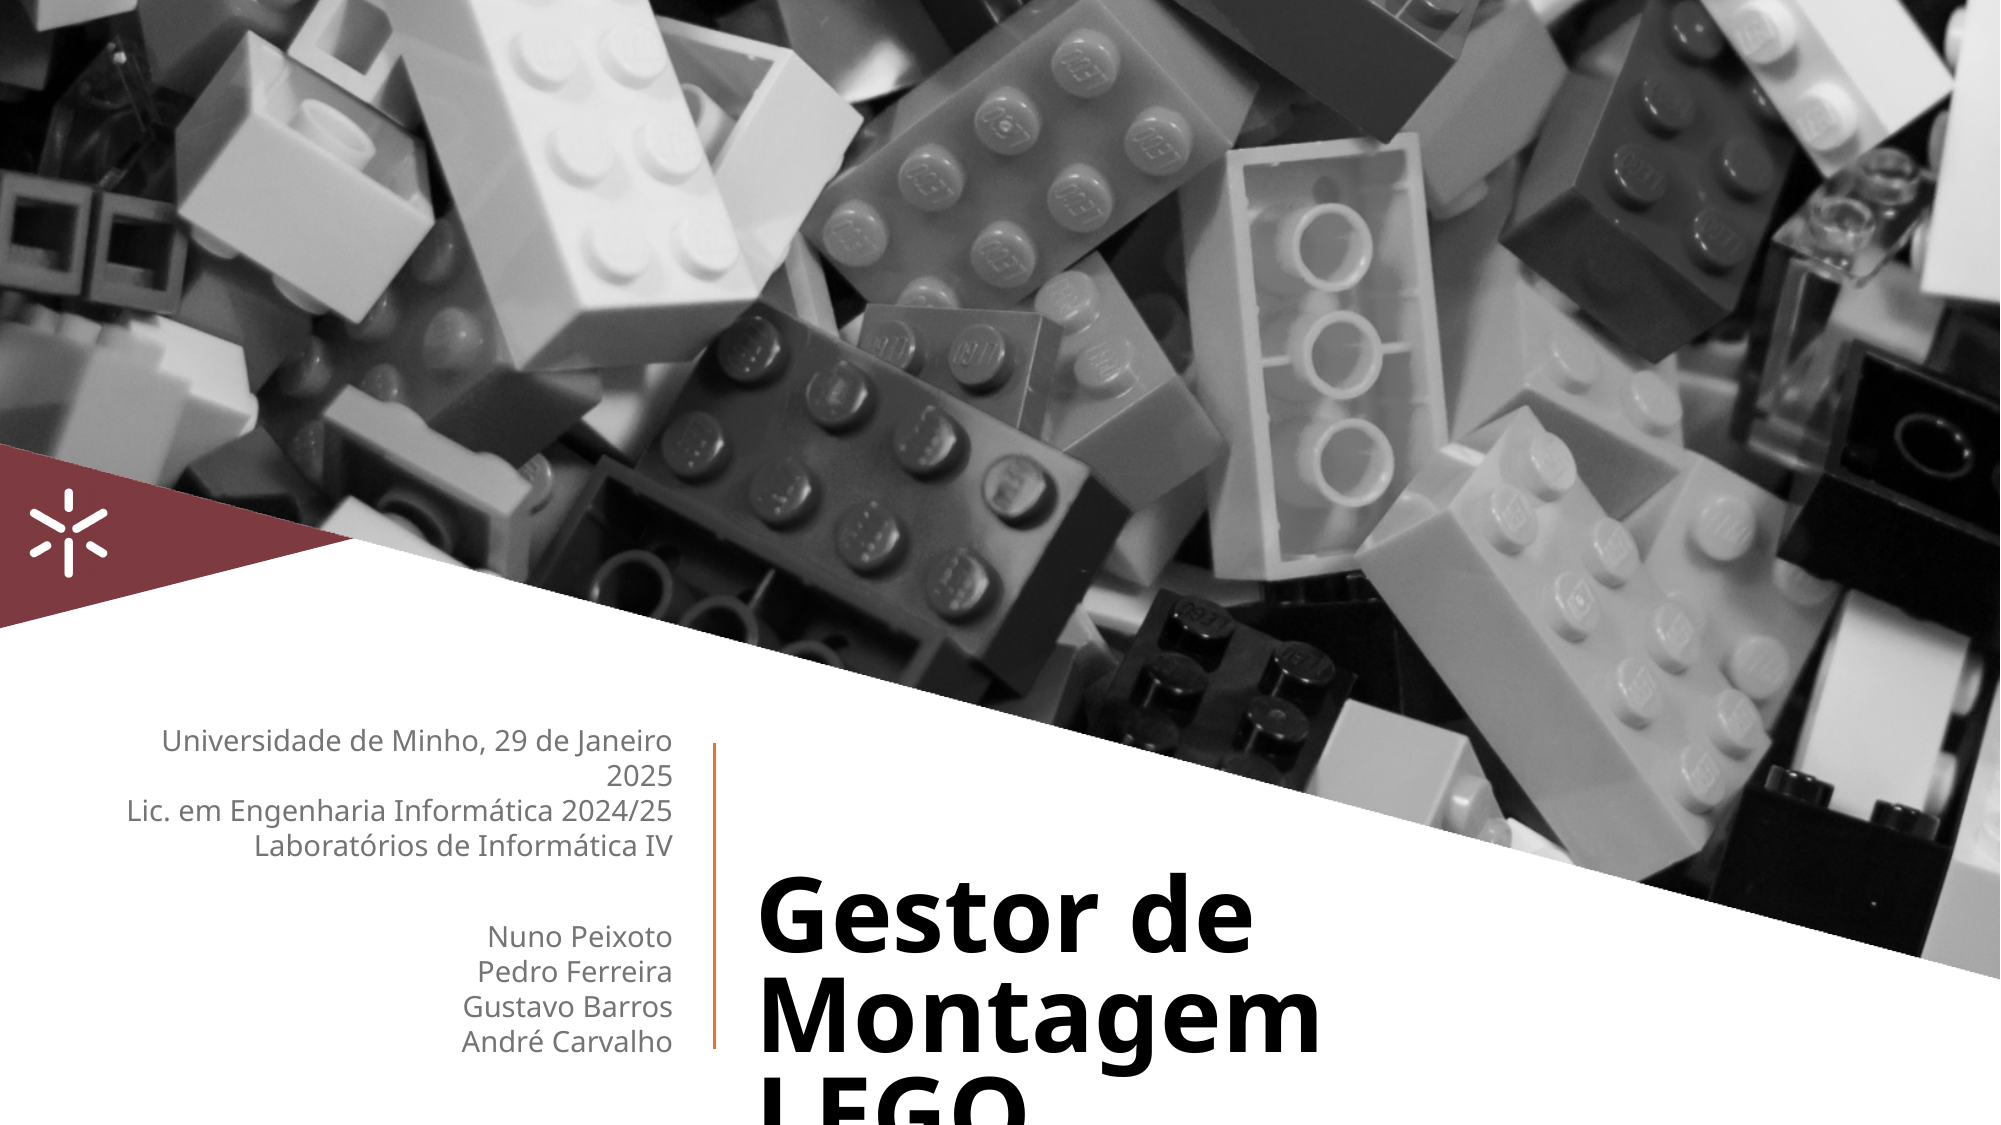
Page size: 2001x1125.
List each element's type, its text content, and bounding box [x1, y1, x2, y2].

text_box Universidade de Minho, 29 de Janeiro 2025 Lic. em Engenharia Informática 2024/25 Laboratórios de Informática IV [104, 721, 689, 879]
text_box Gestor de Montagem LEGO [740, 865, 1573, 1125]
picture [0, 0, 2000, 976]
text_box Nuno Peixoto Pedro Ferreira Gustavo Barros André Carvalho [141, 879, 689, 1104]
